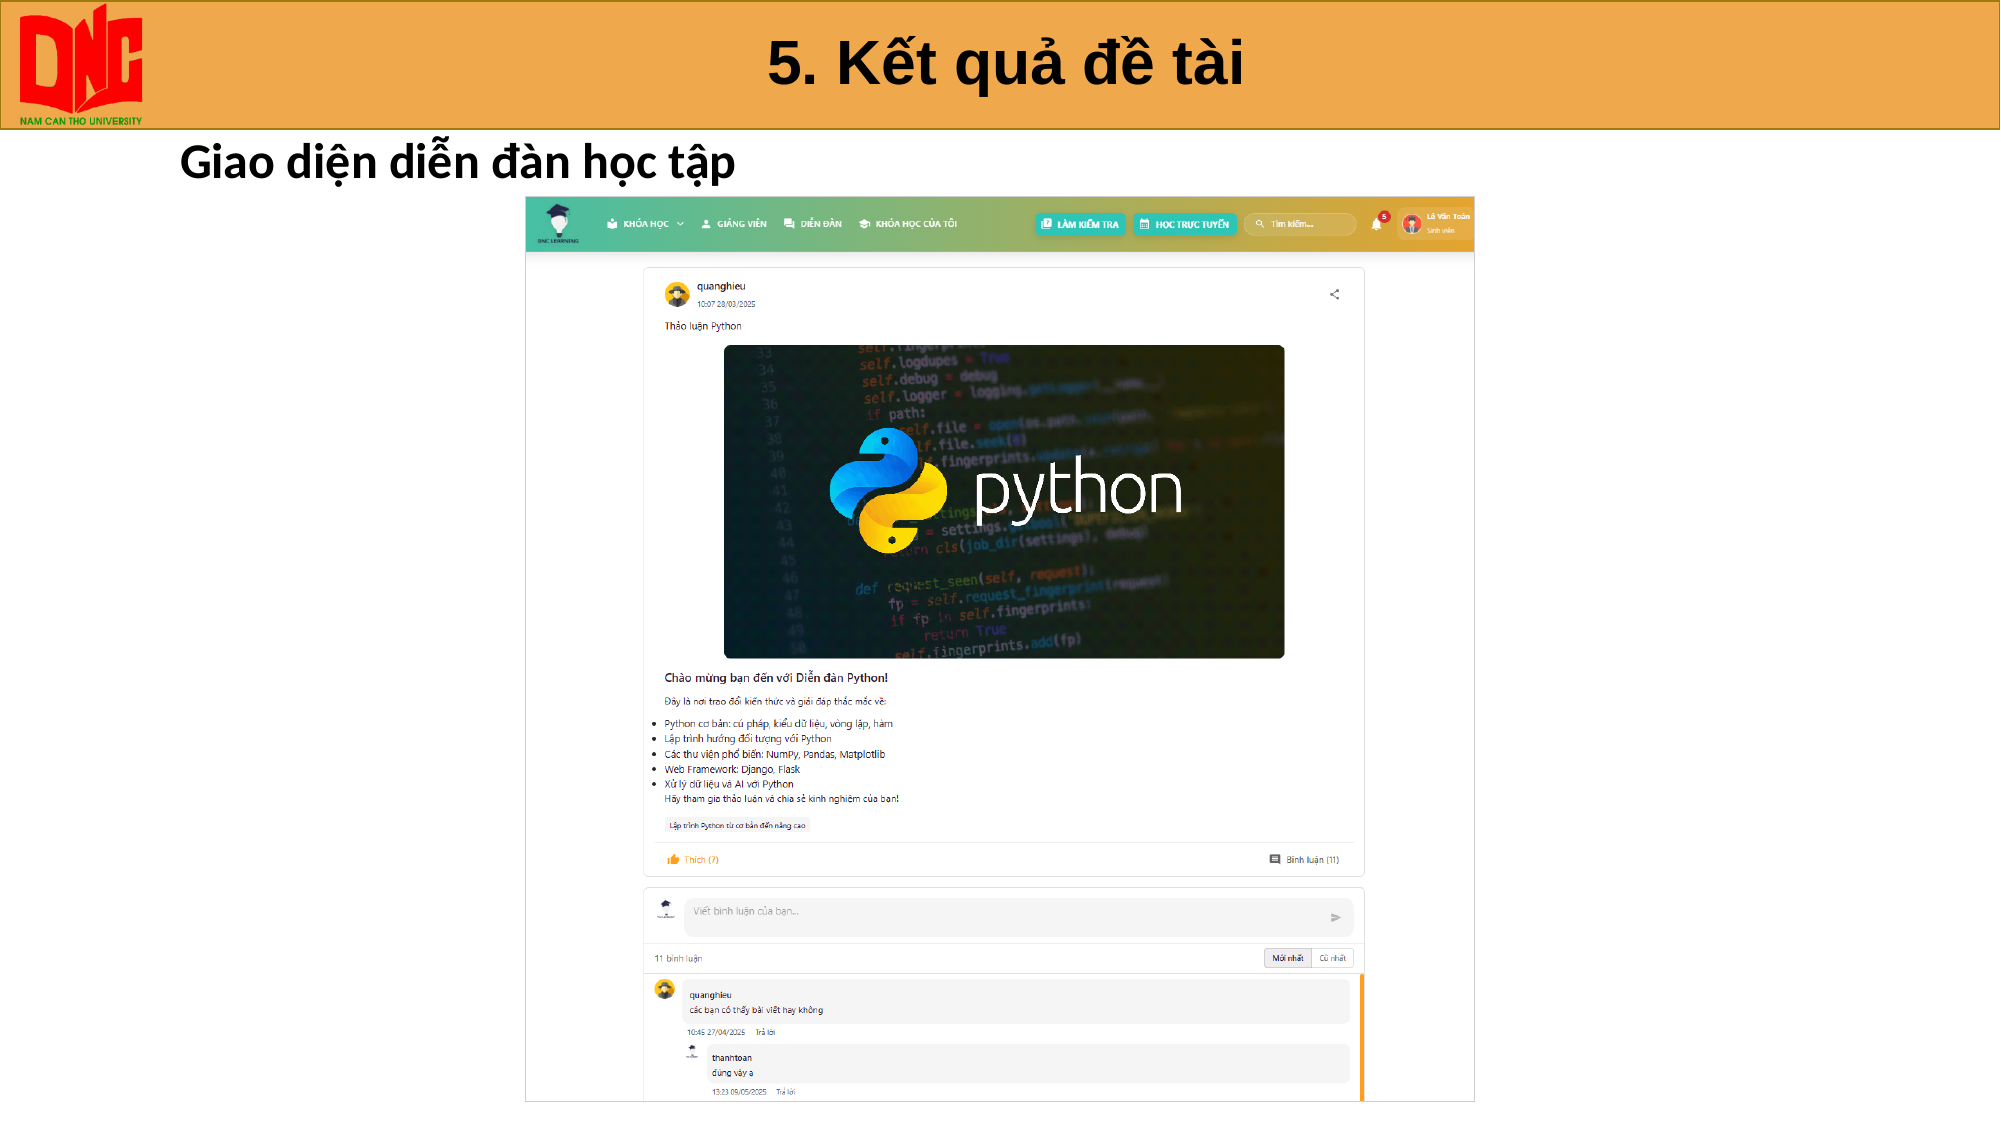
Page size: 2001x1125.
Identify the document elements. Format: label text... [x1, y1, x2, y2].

list Giao diện diễn đàn học tập [107, 128, 1893, 1099]
title 5. Kết quả đề tài [144, 0, 1869, 128]
picture [525, 196, 1475, 1102]
text_box [1869, 0, 2000, 130]
text_box [0, 0, 144, 130]
picture [18, 1, 143, 125]
